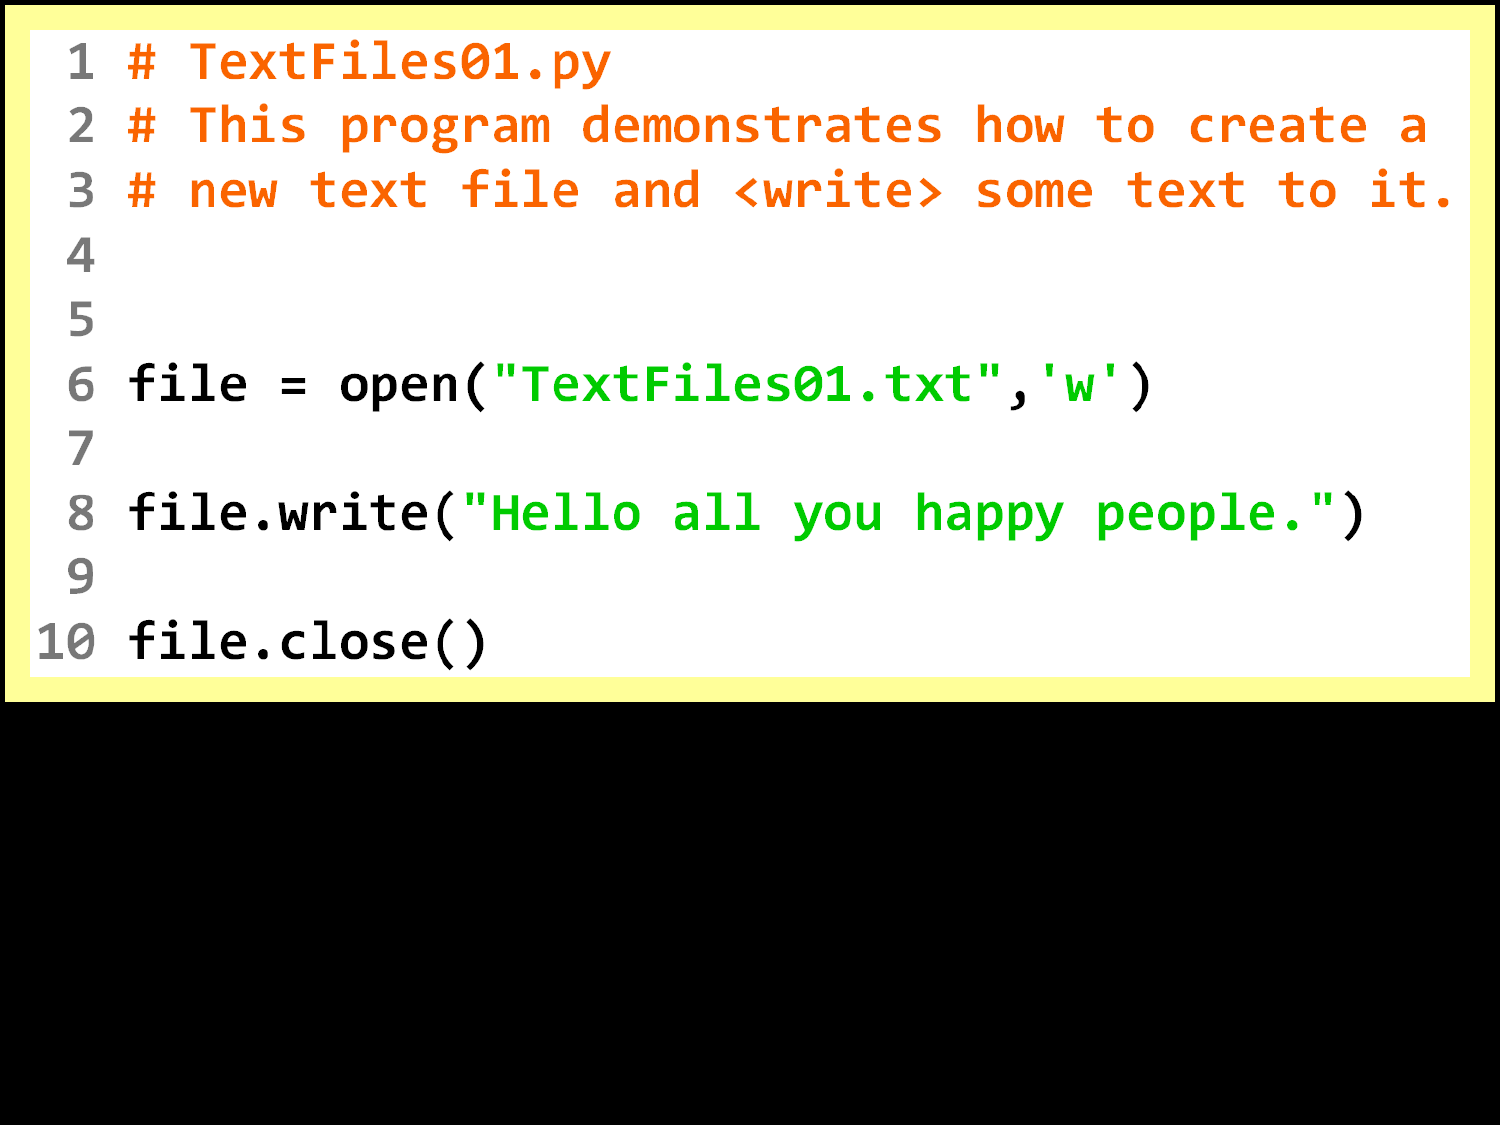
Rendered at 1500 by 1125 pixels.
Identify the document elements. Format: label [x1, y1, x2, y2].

picture [29, 29, 1471, 678]
